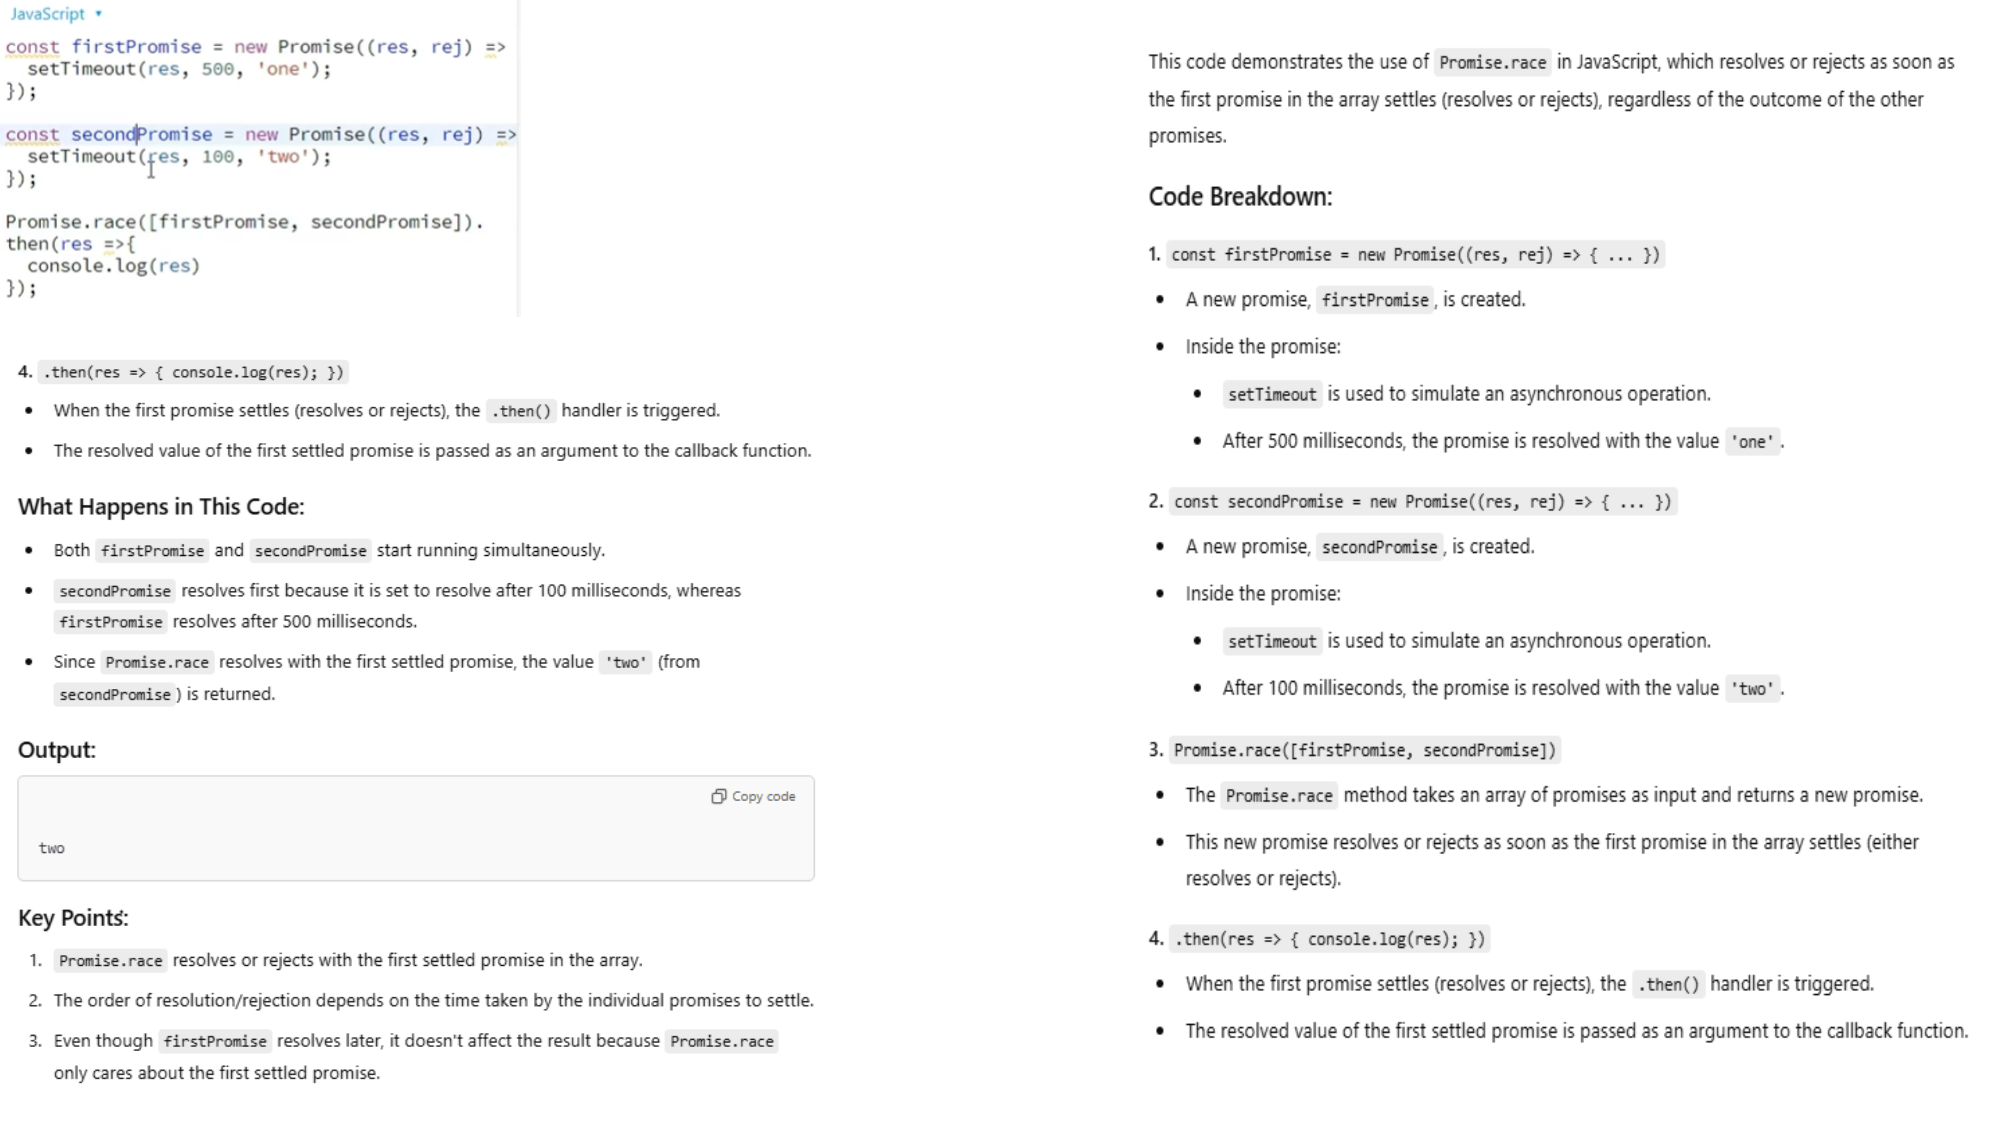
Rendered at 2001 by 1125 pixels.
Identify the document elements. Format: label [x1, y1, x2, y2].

picture [0, 0, 521, 317]
picture [1140, 28, 1989, 1068]
picture [0, 344, 834, 1098]
